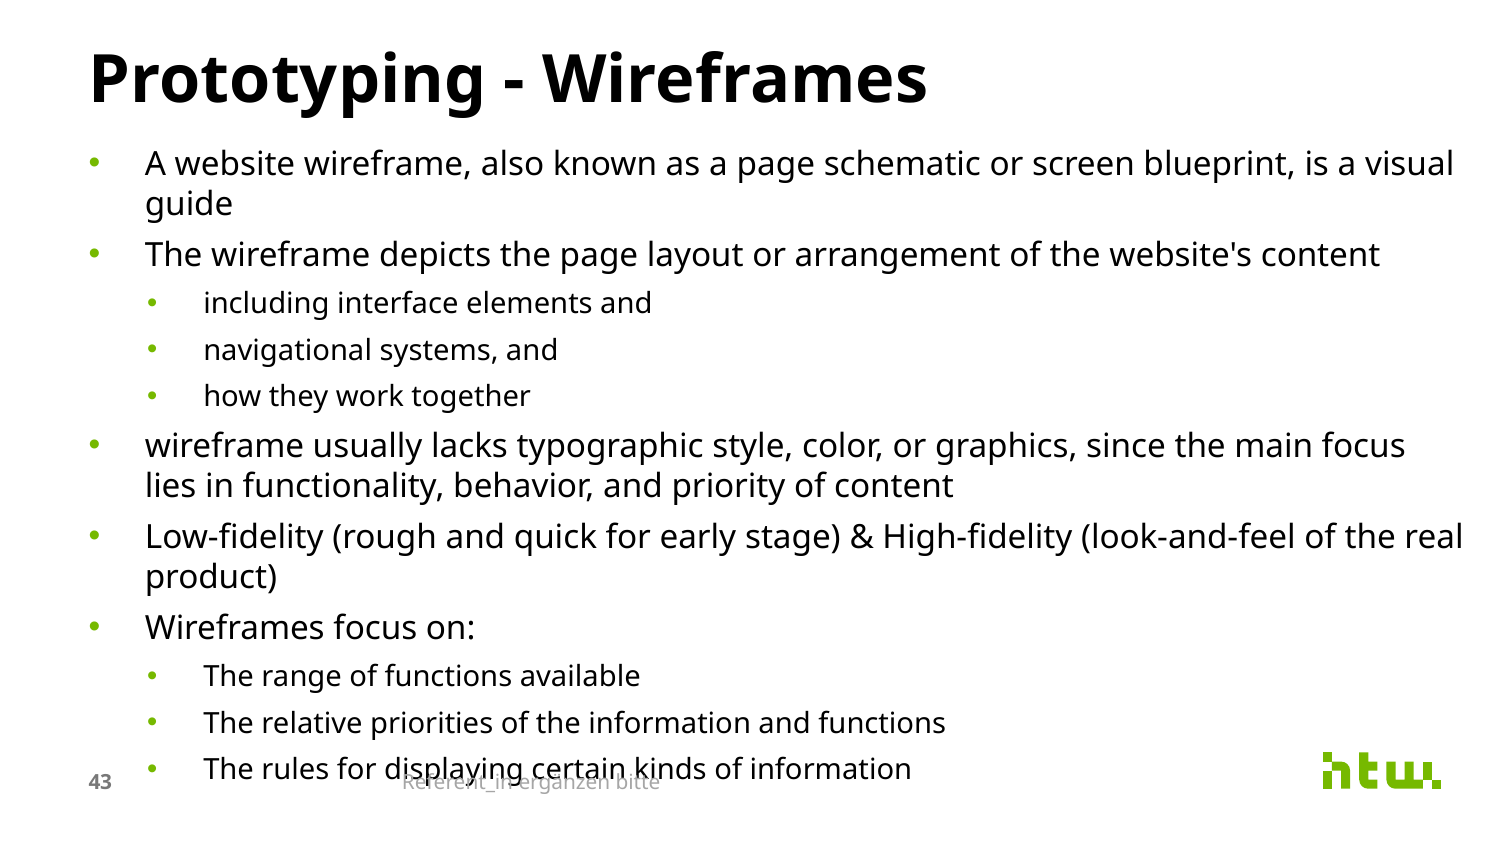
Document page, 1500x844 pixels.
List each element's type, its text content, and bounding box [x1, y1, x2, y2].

title Prototyping - Wireframes [88, 45, 1412, 117]
footer Referent_in ergänzen bitte [401, 768, 1302, 799]
slide_number 43 [88, 768, 373, 799]
list A website wireframe, also known as a page schematic or screen blueprint, is a visual guide The wireframe depicts the page layout or arrangement of the website's content including interface elements and navigational systems, and how they work together wireframe usually lacks typographic style, color, or graphics, since the main focus lies in functionality, behavior, and priority of content Low-fidelity (rough and quick for early stage) & High-fidelity (look-and-feel of the real product) Wireframes focus on: The range of functions available The relative priorities of the information and functions The rules for displaying certain kinds of information [88, 141, 1467, 703]
